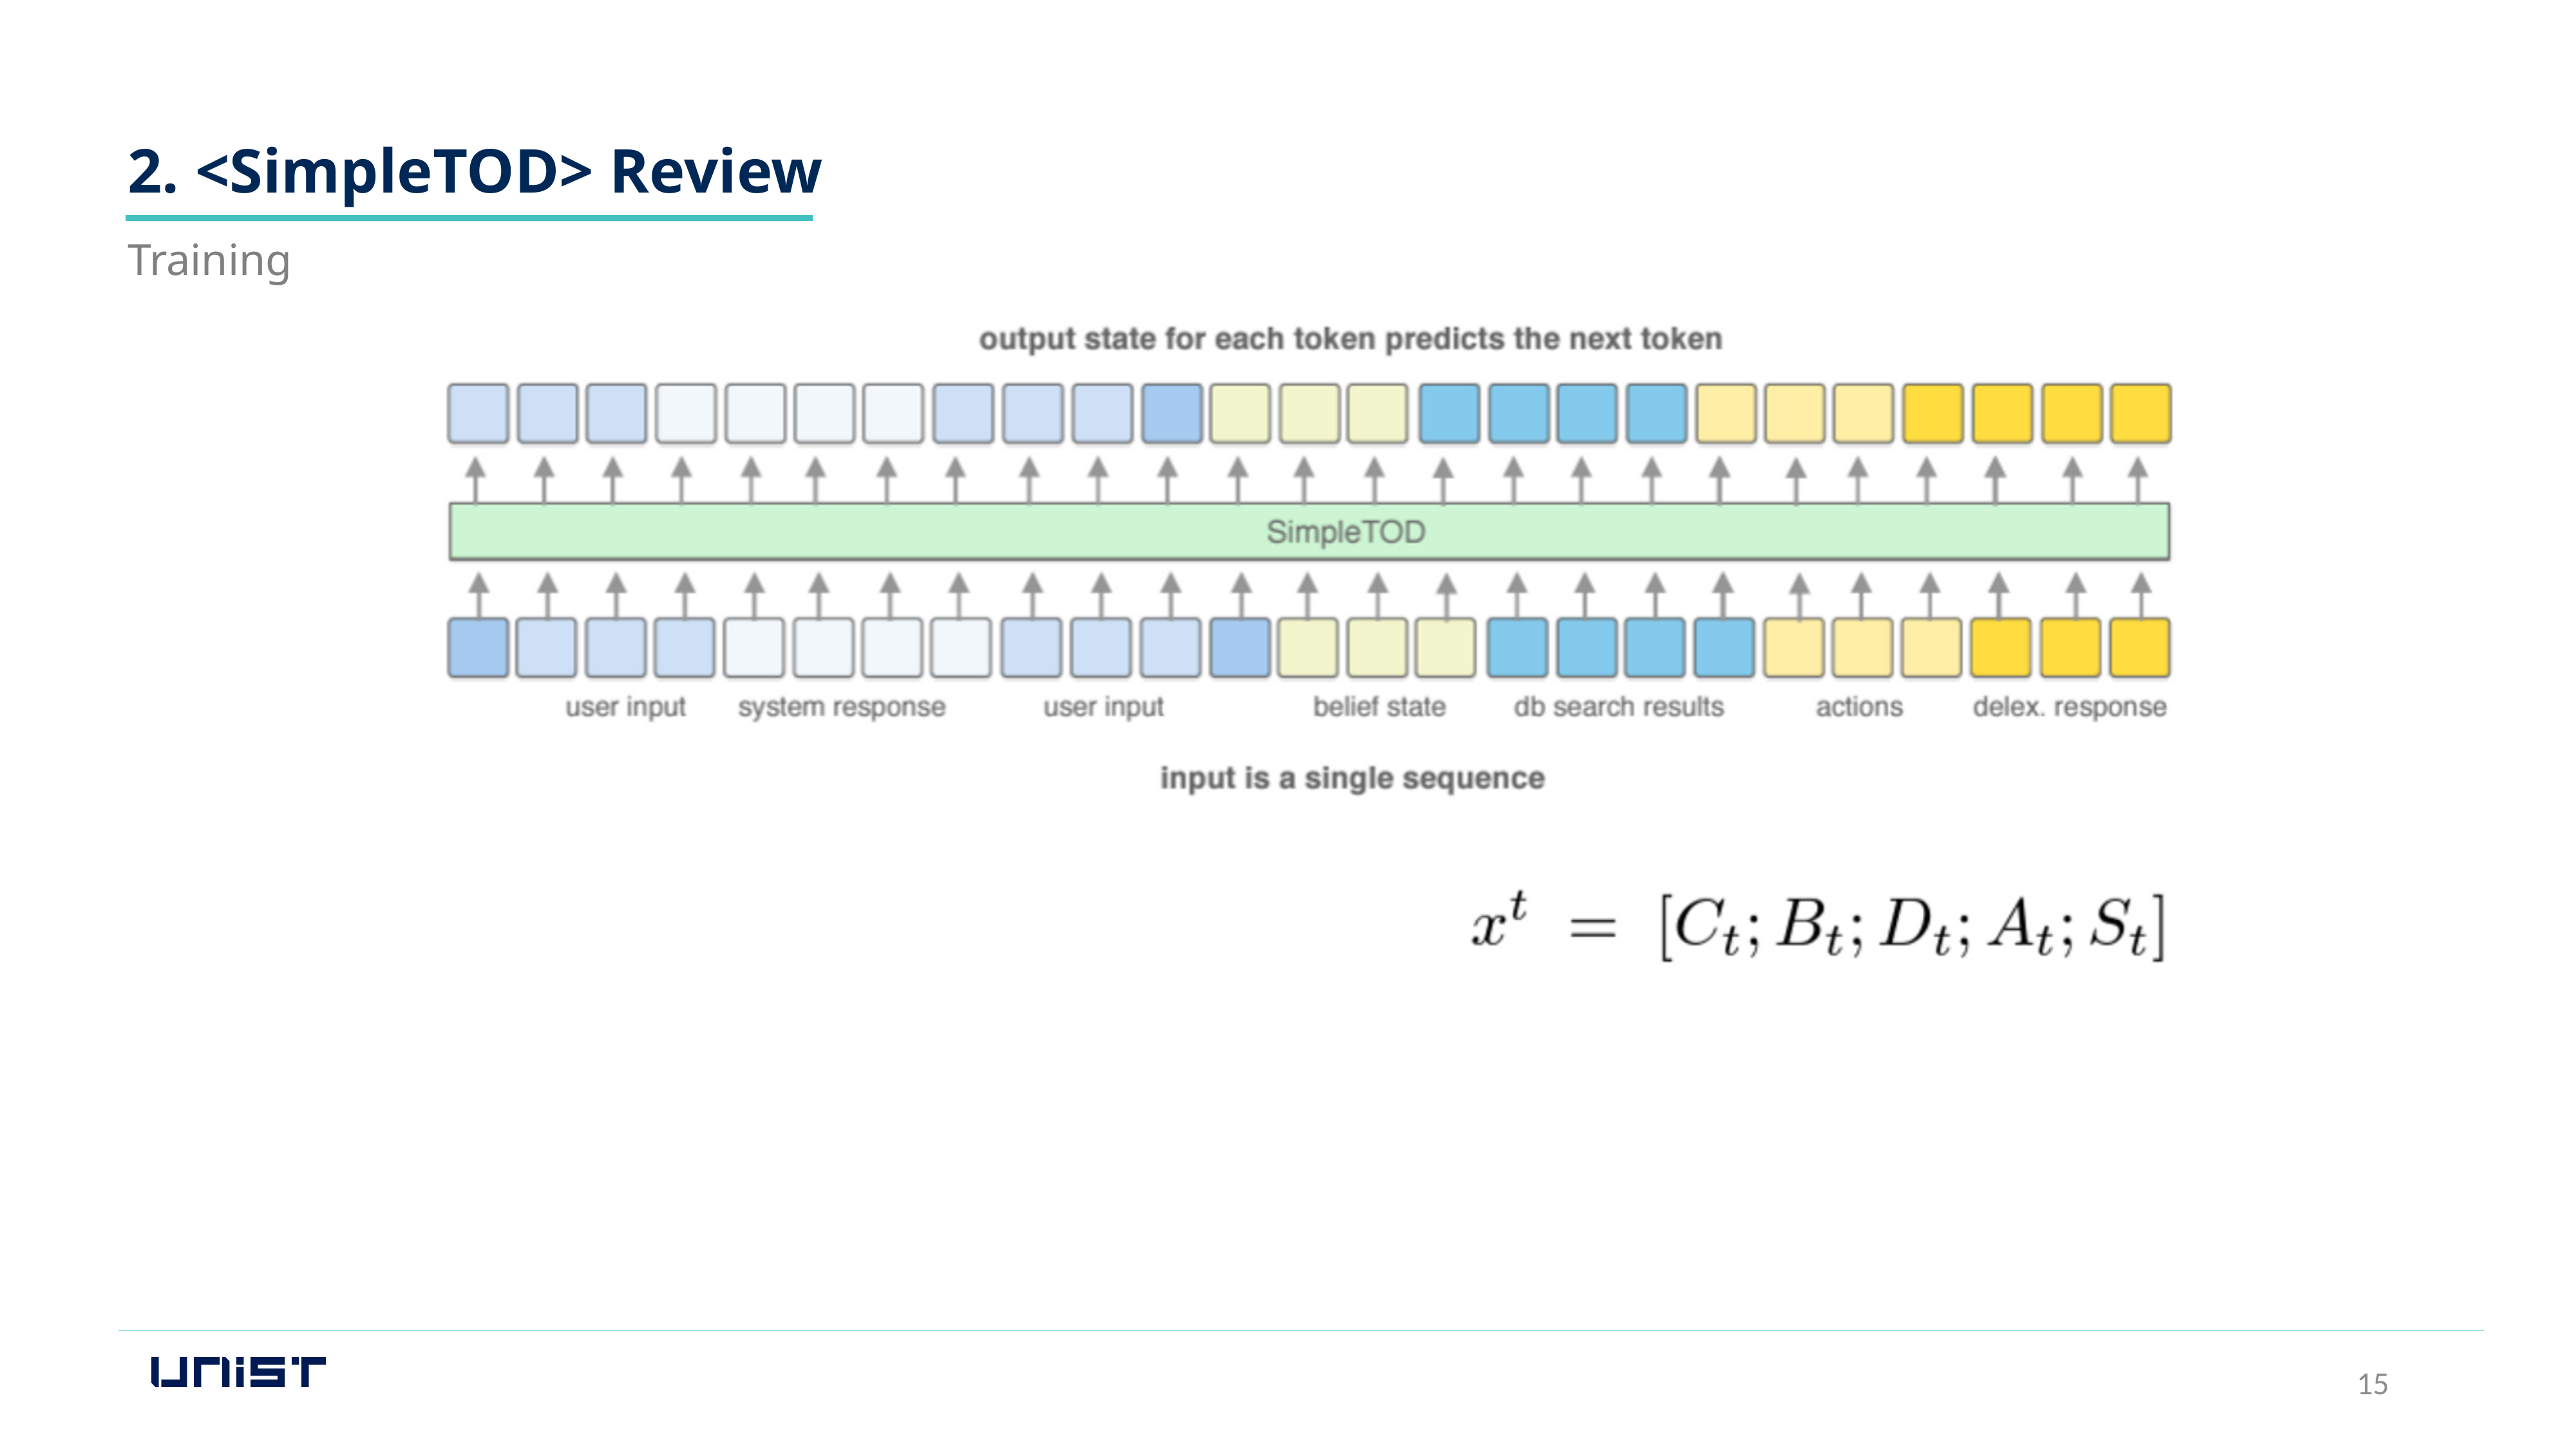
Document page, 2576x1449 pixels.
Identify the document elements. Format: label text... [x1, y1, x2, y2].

slide_number 15 [1819, 1343, 2399, 1421]
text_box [118, 128, 972, 290]
picture [151, 1357, 326, 1387]
picture [382, 321, 2194, 810]
picture [1450, 861, 2194, 968]
